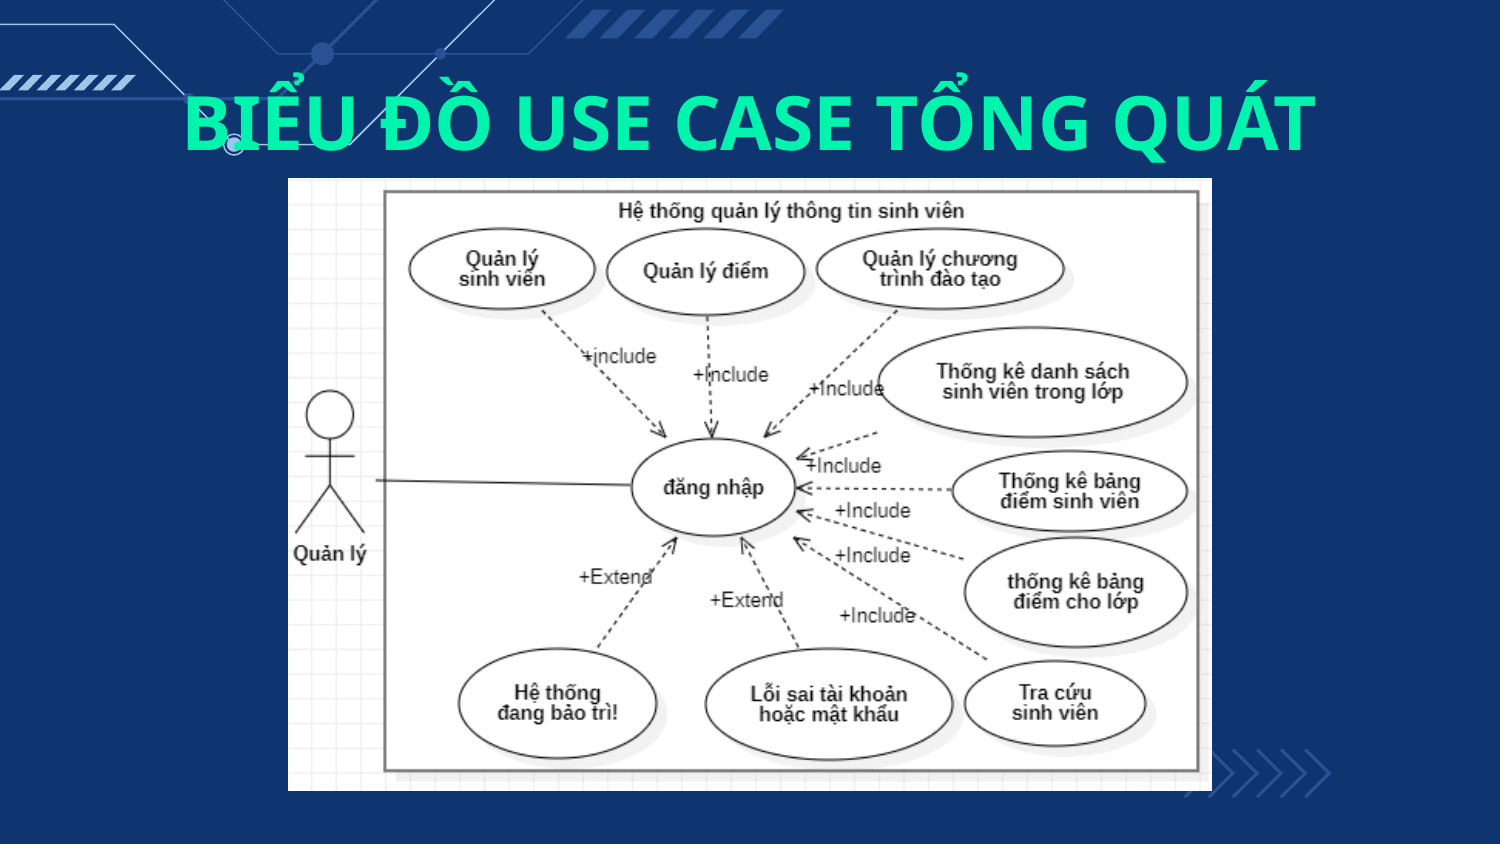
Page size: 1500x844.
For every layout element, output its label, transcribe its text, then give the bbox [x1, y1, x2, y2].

title BIỂU ĐỒ USE CASE TỔNG QUÁT [82, 75, 1418, 156]
picture [287, 178, 1213, 792]
